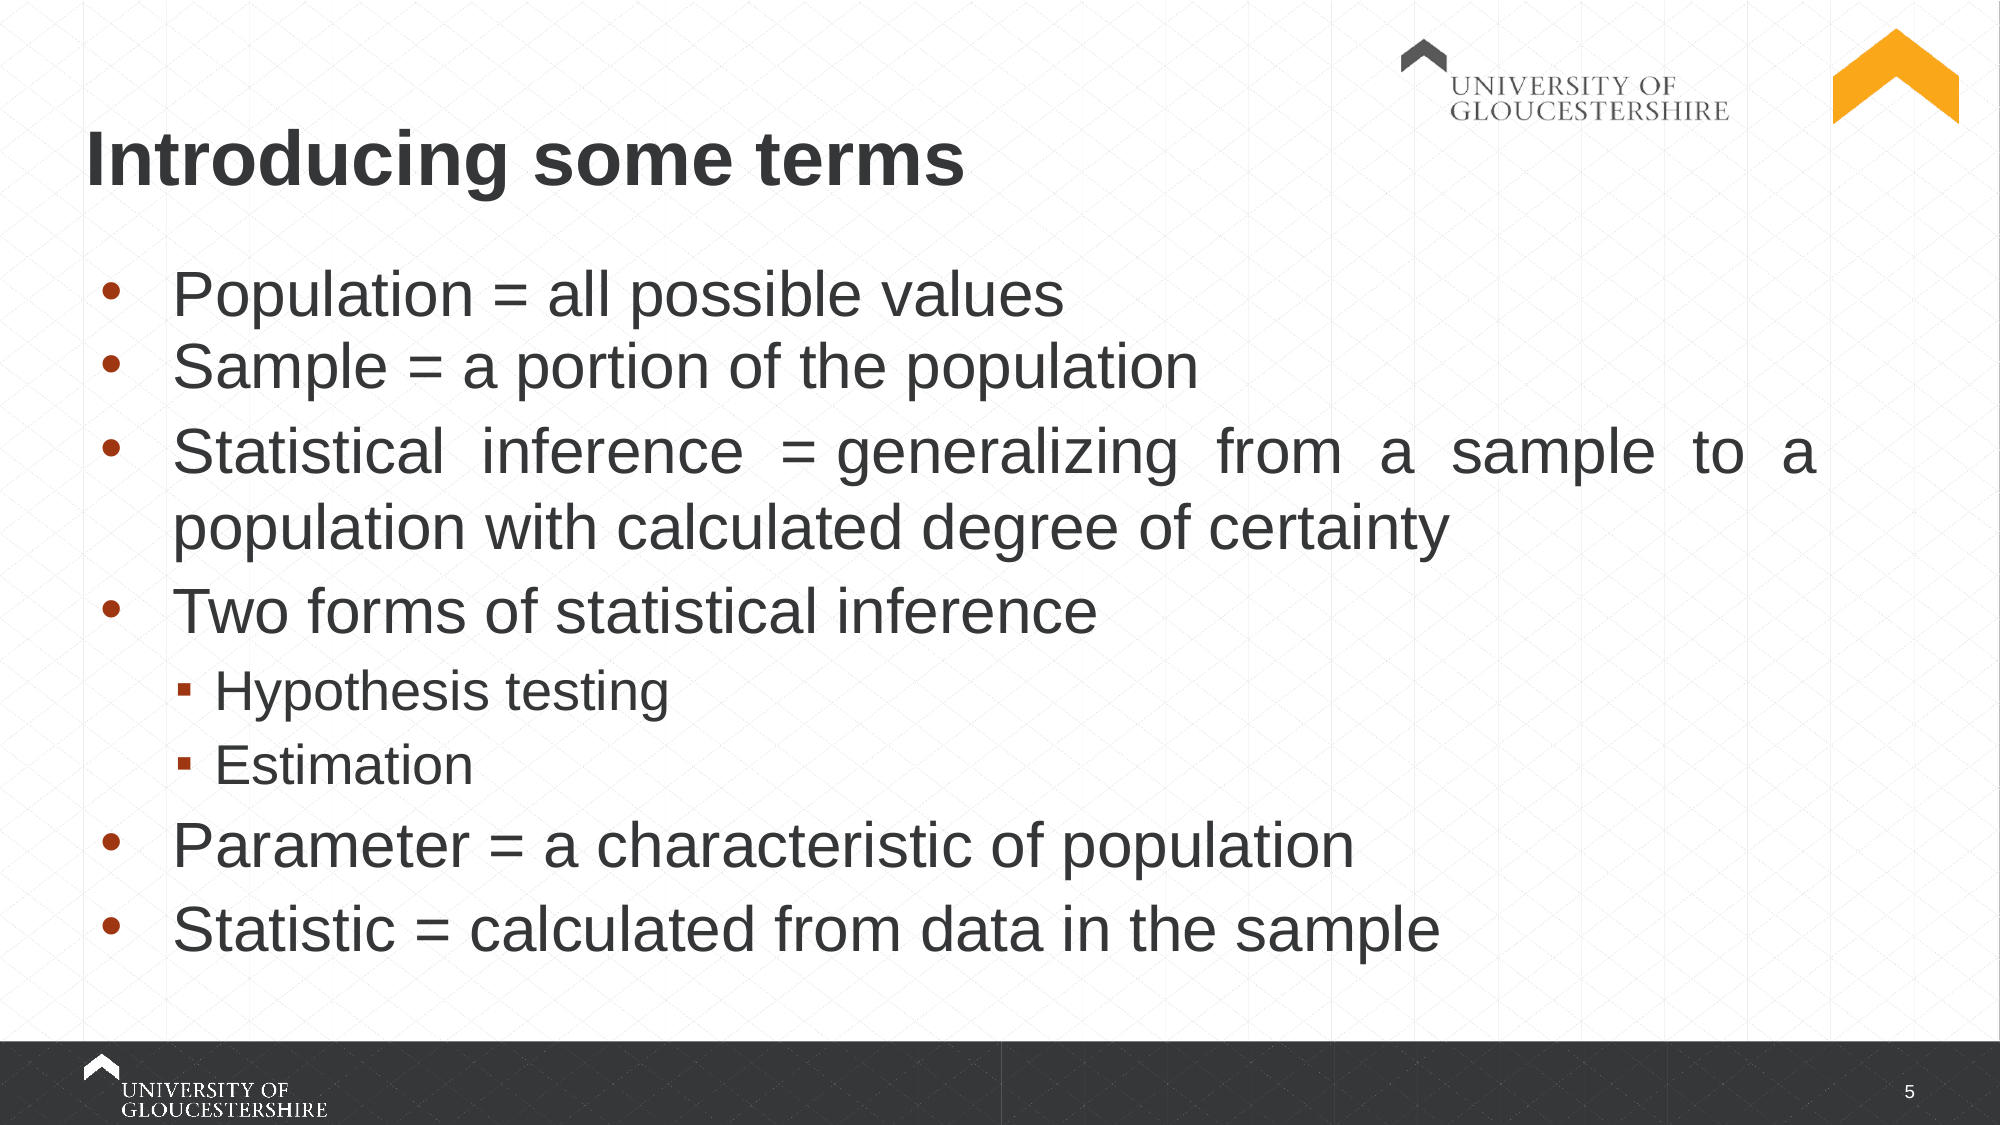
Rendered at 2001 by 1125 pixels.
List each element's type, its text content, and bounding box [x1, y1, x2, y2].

list Population = all possible values Sample = a portion of the population Statistical inference = generalizing from a sample to a population with calculated degree of certainty Two forms of statistical inference Hypothesis testing Estimation Parameter = a characteristic of population Statistic = calculated from data in the sample [85, 256, 1834, 973]
title Introducing some terms [85, 138, 983, 256]
picture [0, 1, 2001, 1125]
